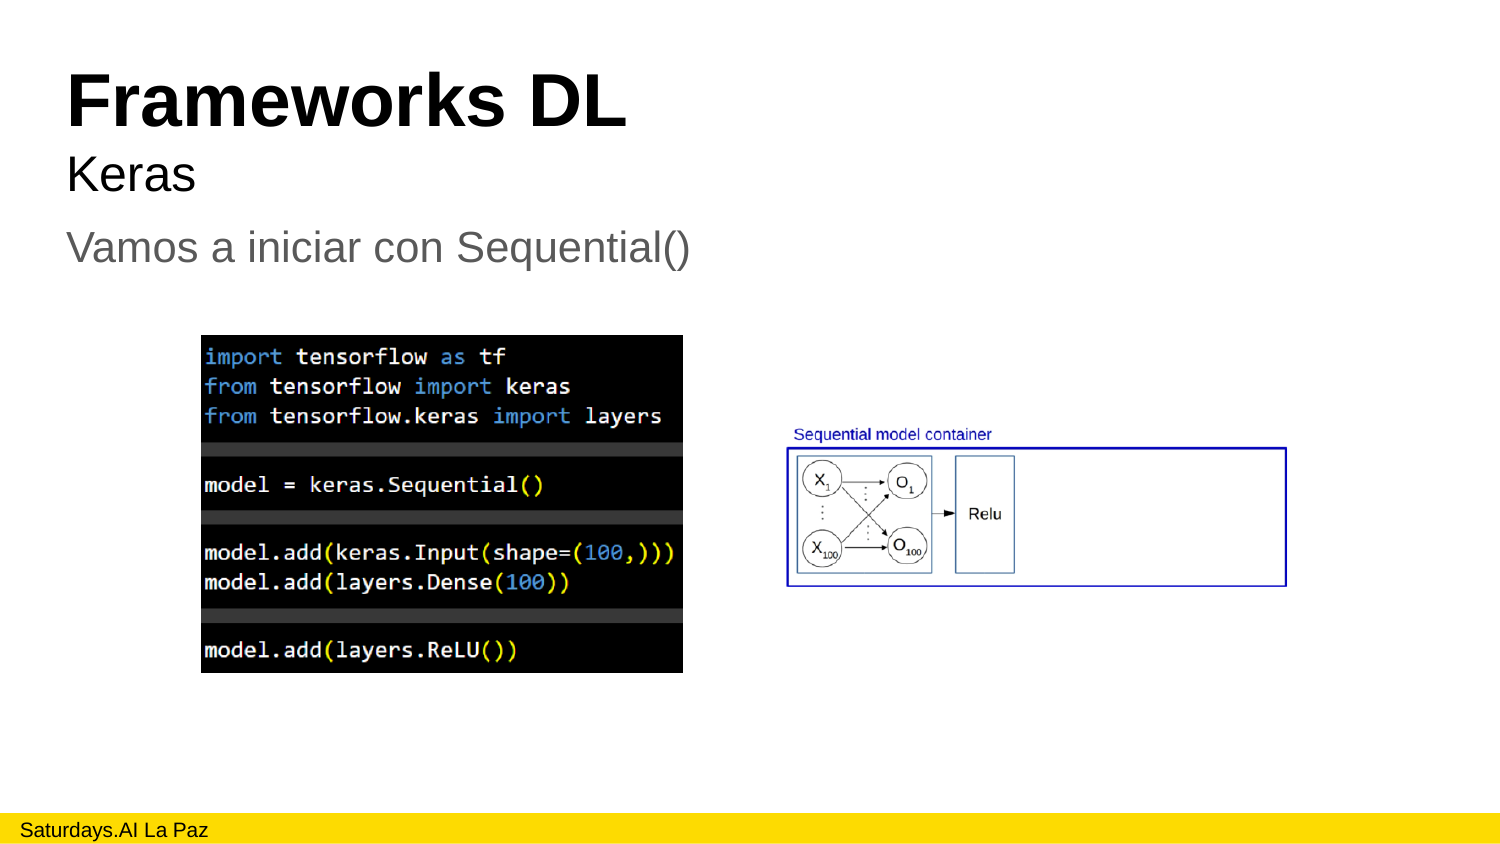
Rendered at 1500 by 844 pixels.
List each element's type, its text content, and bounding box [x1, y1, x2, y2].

text_box [0, 813, 4, 844]
text_box [1496, 813, 1500, 844]
list Vamos a iniciar con Sequential() [51, 131, 1449, 741]
title Frameworks DL Keras [51, 36, 1449, 131]
picture [196, 329, 1293, 689]
text_box Saturdays.AI La Paz 1/2021 [4, 802, 1496, 844]
